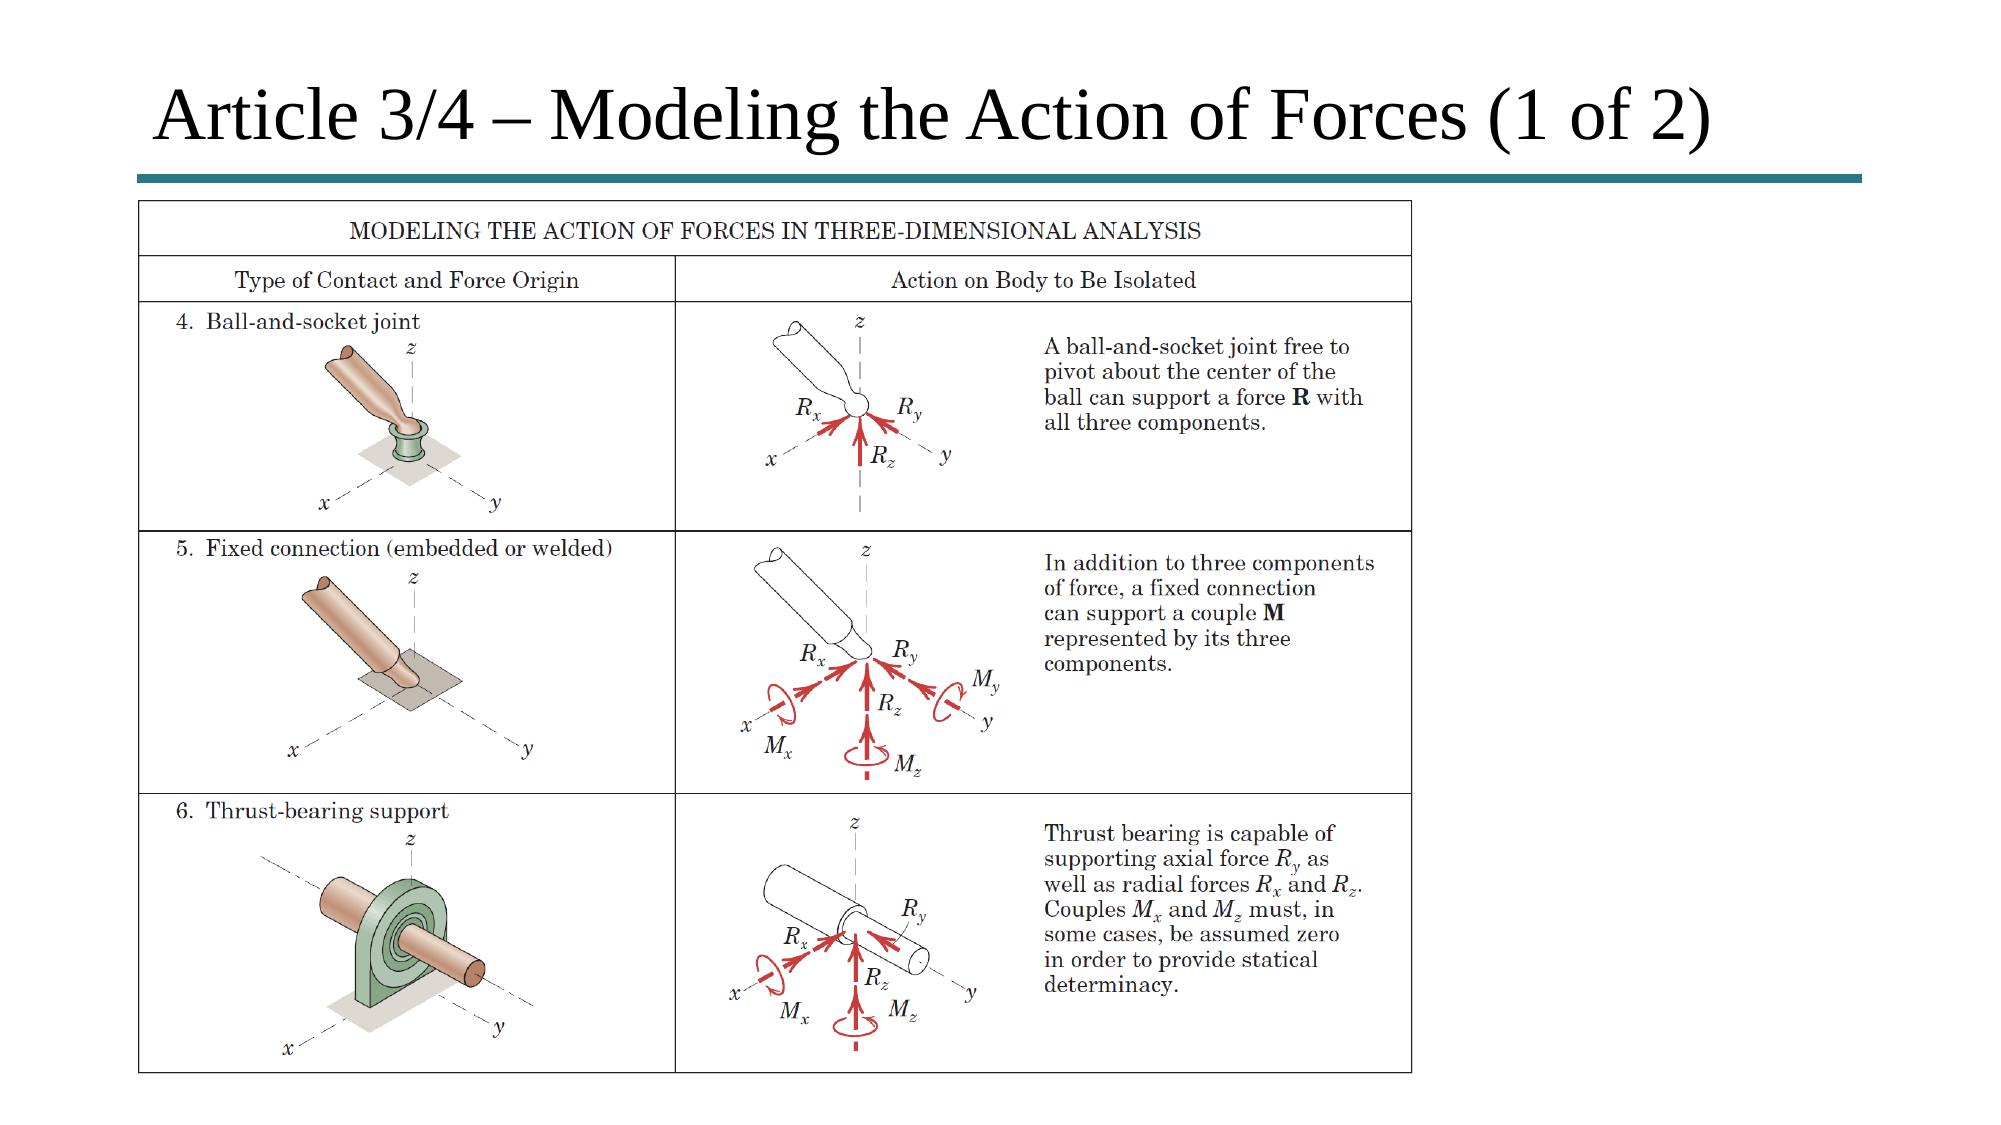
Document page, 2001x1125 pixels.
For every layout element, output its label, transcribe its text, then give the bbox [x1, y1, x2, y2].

picture [137, 304, 1413, 1074]
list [137, 199, 1413, 304]
title Article 3/4 – Modeling the Action of Forces (1 of 2) [137, 59, 1863, 170]
